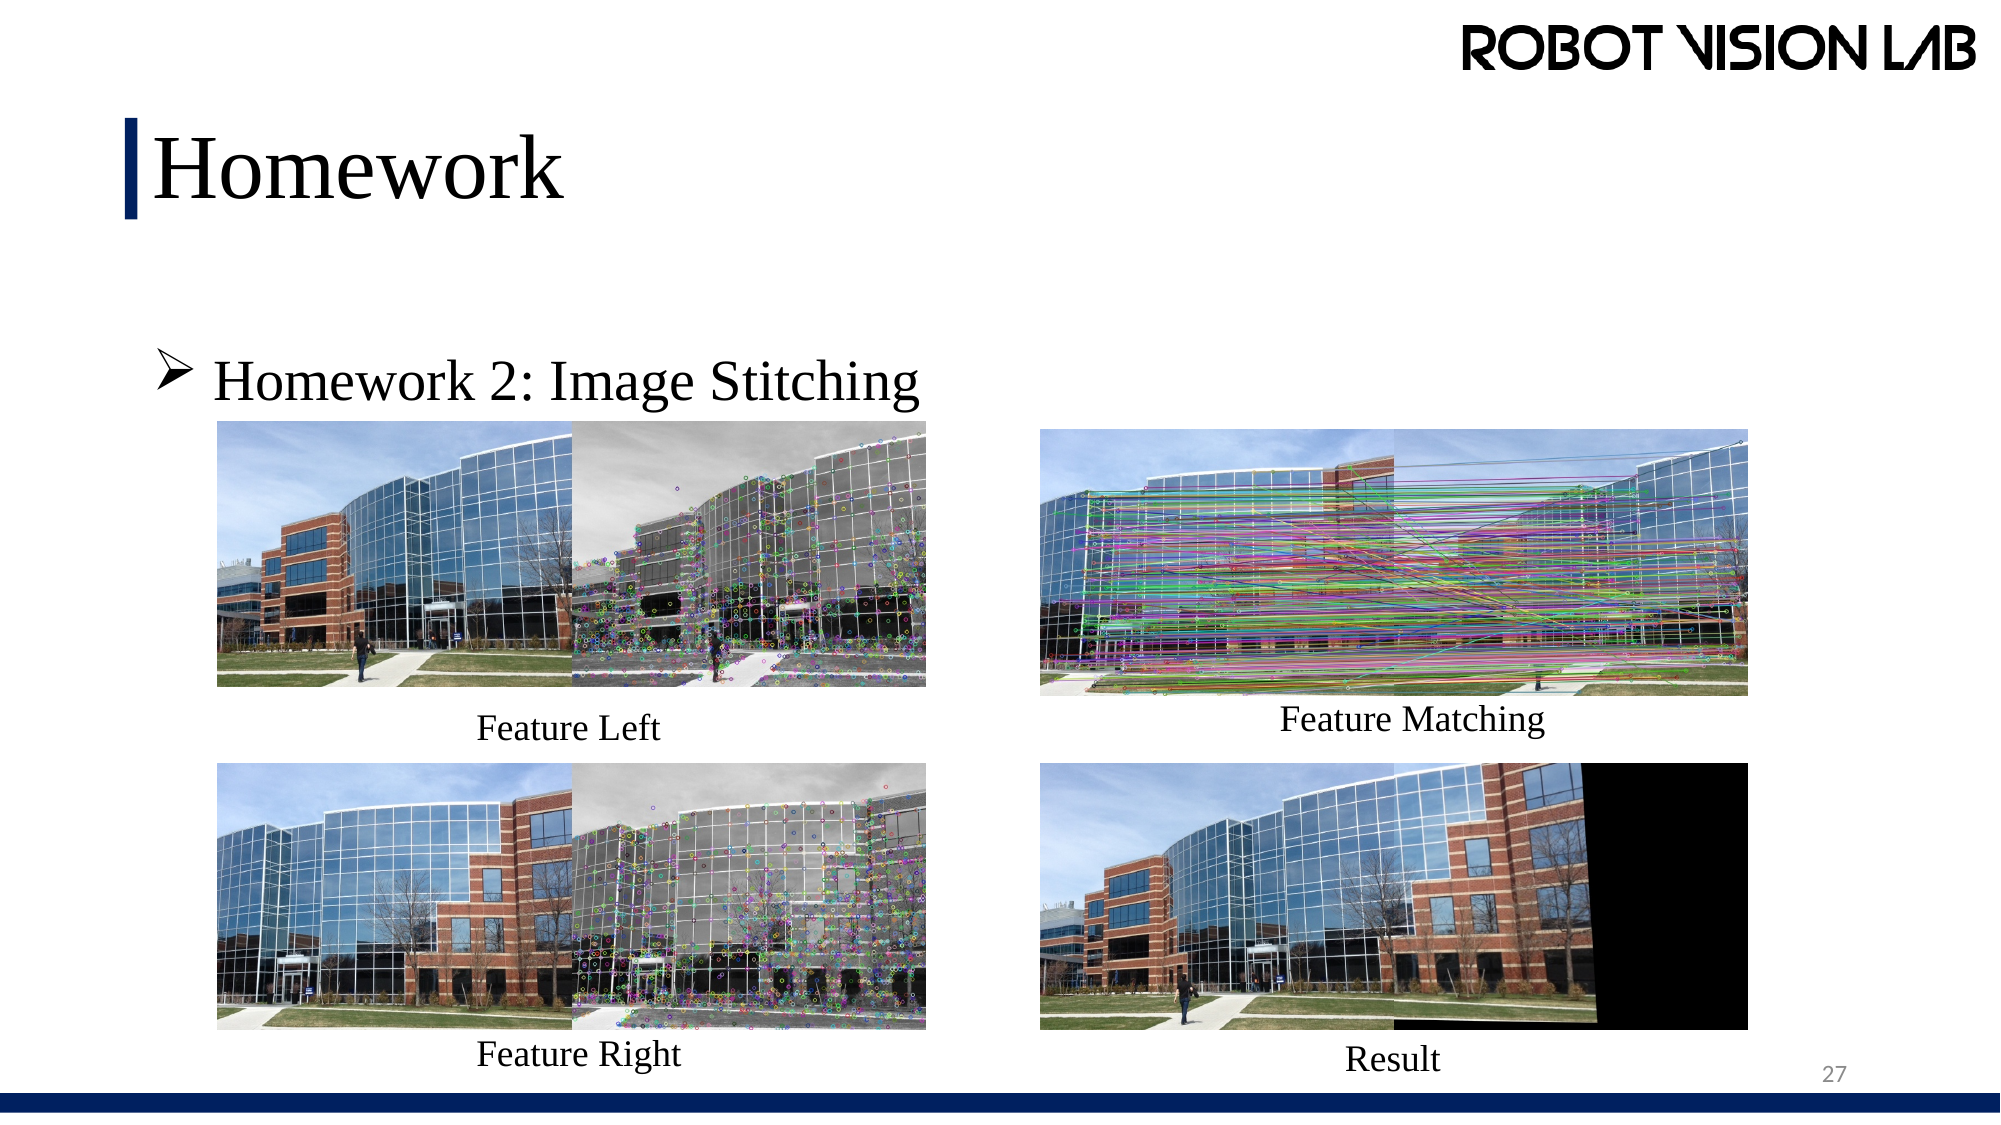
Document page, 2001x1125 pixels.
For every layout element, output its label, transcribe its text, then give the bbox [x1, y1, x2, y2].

text_box Feature Left [461, 695, 682, 755]
picture [1040, 763, 1748, 1030]
picture [1374, 0, 2001, 133]
slide_number 27 [1412, 1042, 1863, 1103]
text_box Result [1330, 1030, 1458, 1087]
title Homework [137, 59, 1863, 278]
picture [217, 763, 926, 1030]
text_box Feature Right [461, 1030, 723, 1082]
text_box Feature Matching [1264, 696, 1575, 747]
picture [217, 421, 926, 687]
picture [1040, 429, 1748, 696]
list Homework 2: Image Stitching [137, 299, 1863, 1014]
